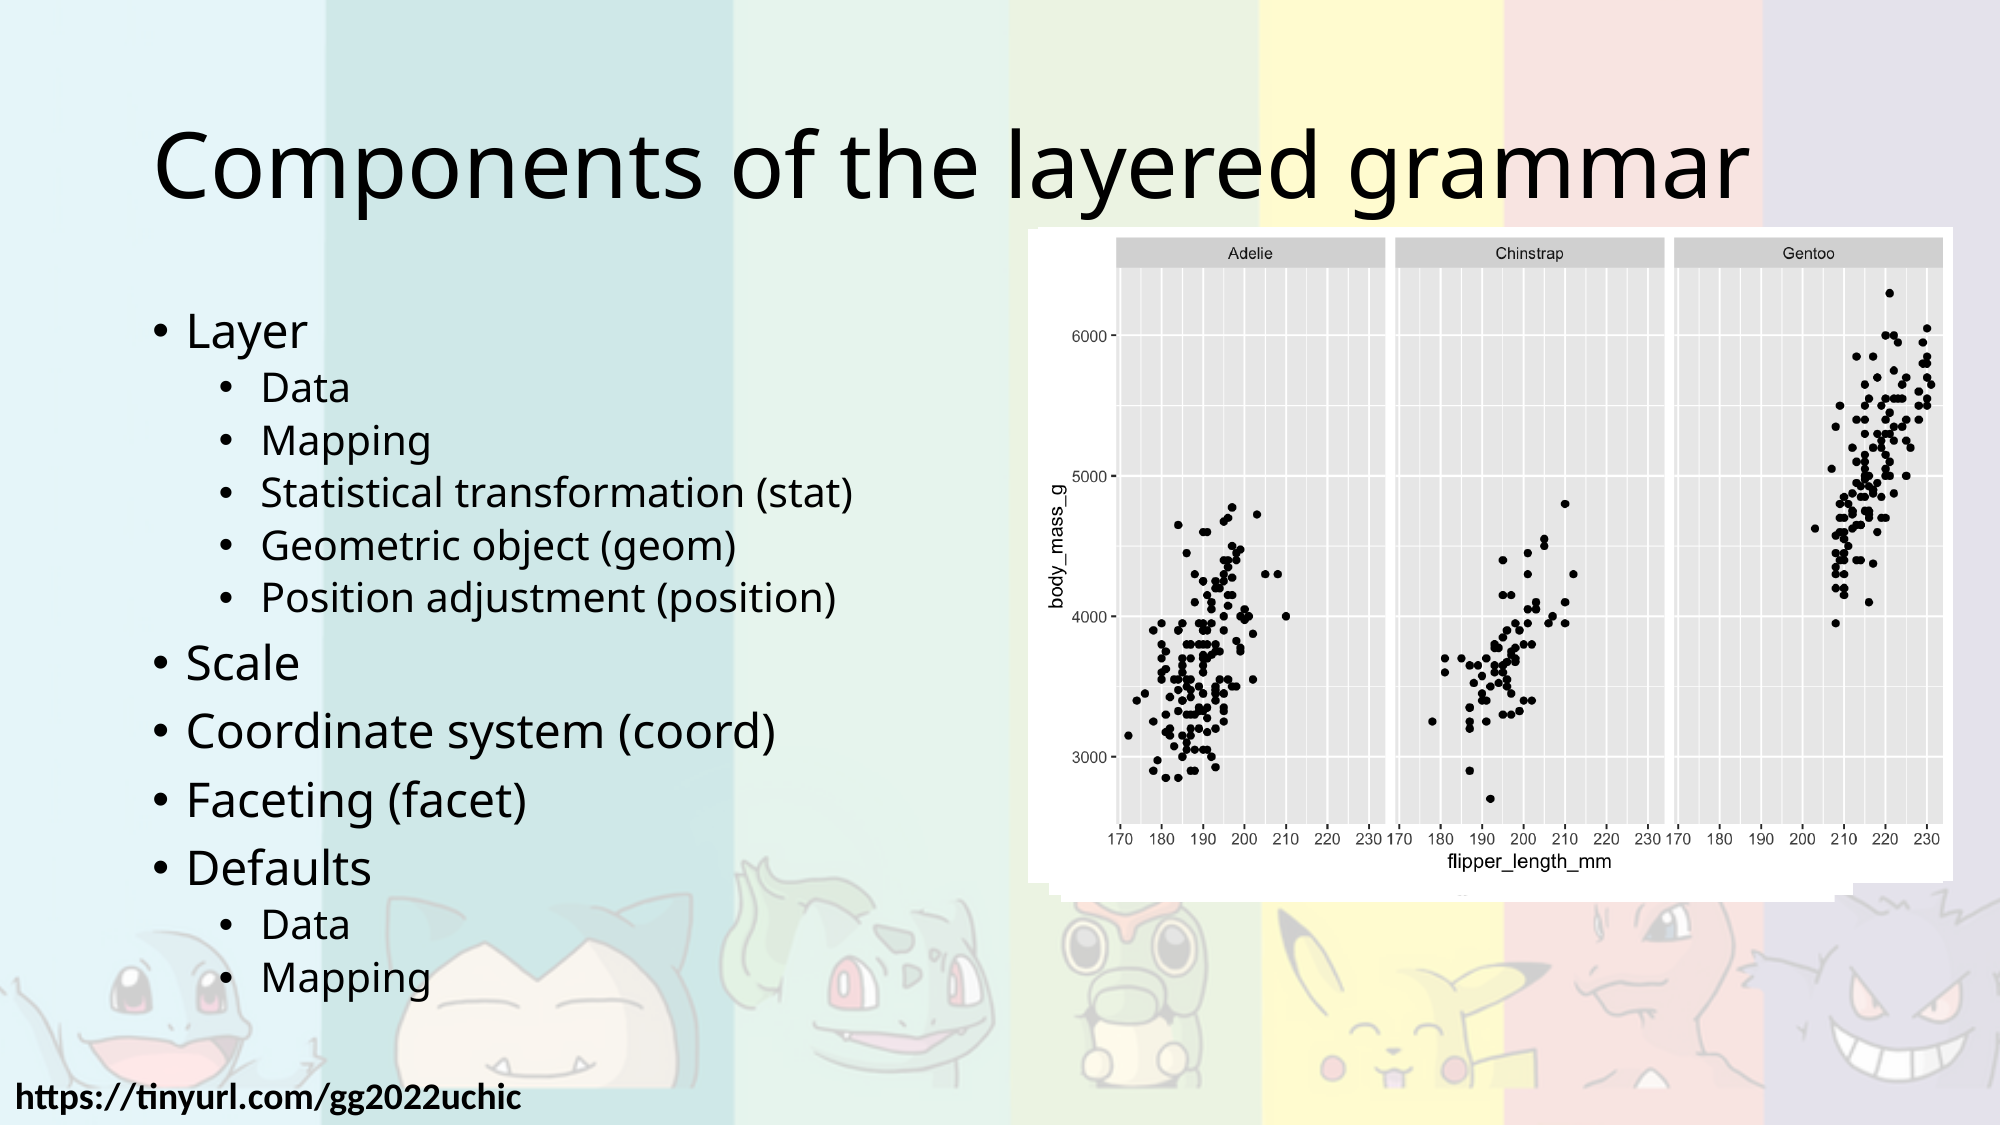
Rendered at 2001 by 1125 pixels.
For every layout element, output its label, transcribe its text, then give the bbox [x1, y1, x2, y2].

title Components of the layered grammar [137, 59, 1863, 278]
text_box https://tinyurl.com/gg2022uchic [0, 1064, 1000, 1125]
list Layer Data Mapping Statistical transformation (stat) Geometric object (geom) Position adjustment (position) Scale Coordinate system (coord) Faceting (facet) Defaults Data Mapping [137, 299, 1863, 1014]
picture [1028, 227, 1953, 895]
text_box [1061, 895, 1835, 902]
